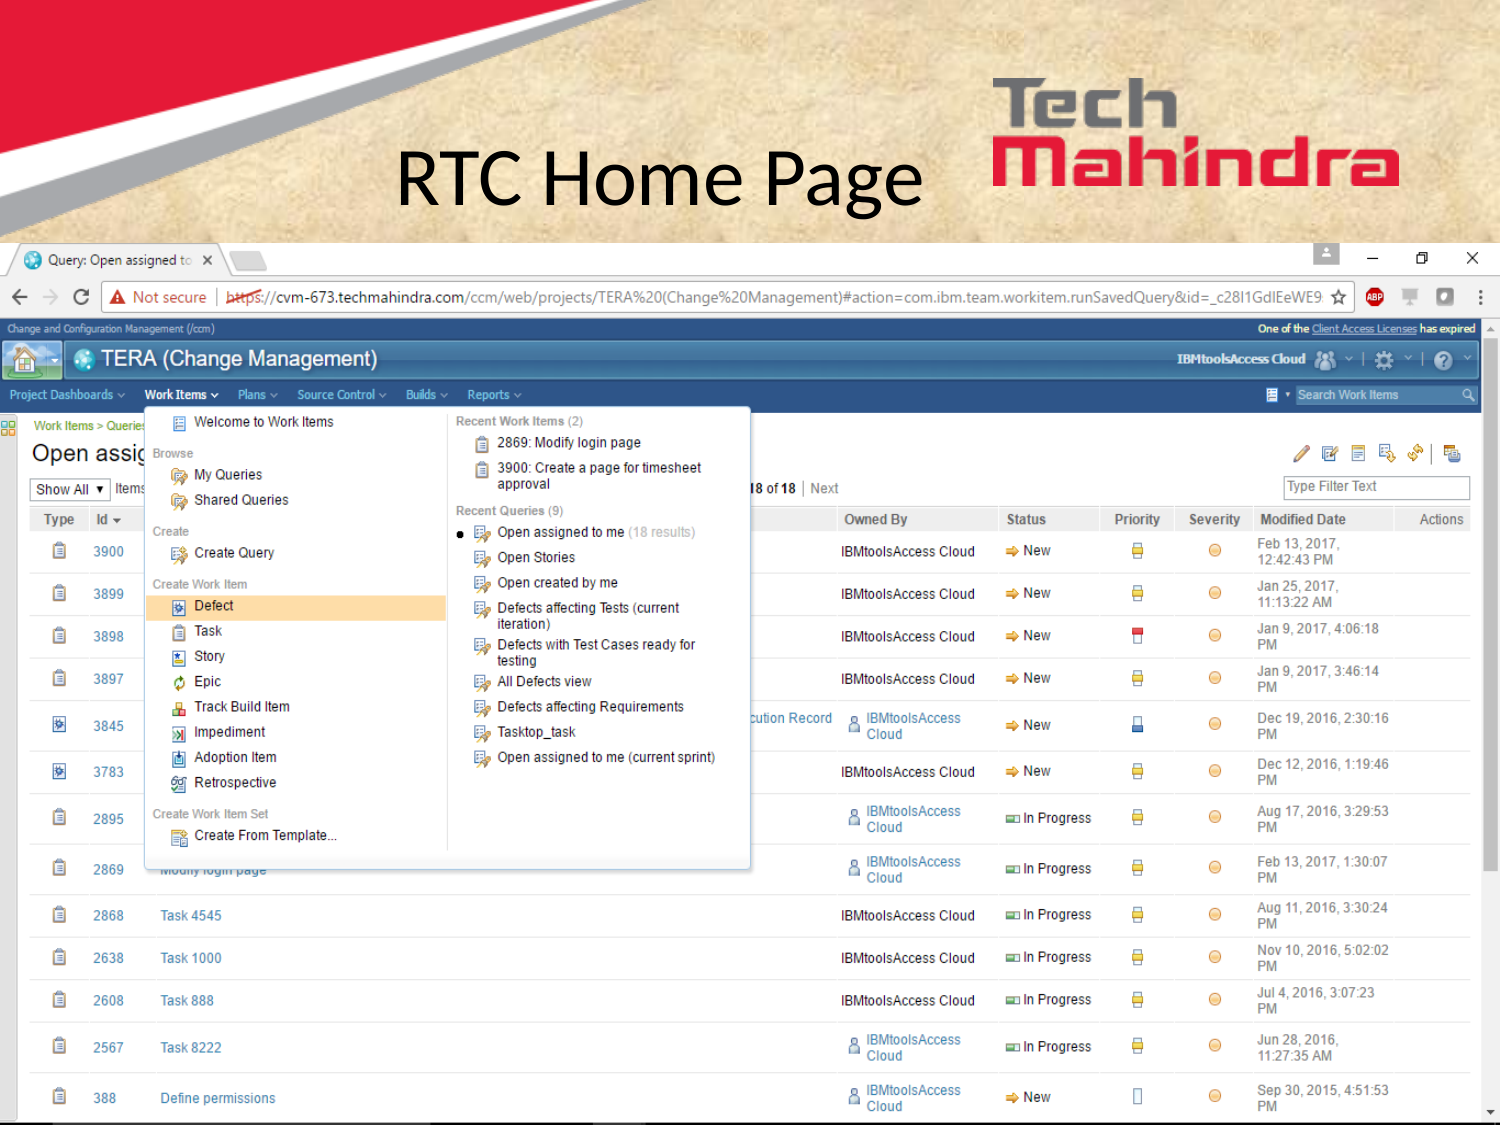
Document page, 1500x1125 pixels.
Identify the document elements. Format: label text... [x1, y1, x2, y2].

picture [0, 0, 1500, 1125]
text_box RTC Home Page [394, 122, 1053, 241]
